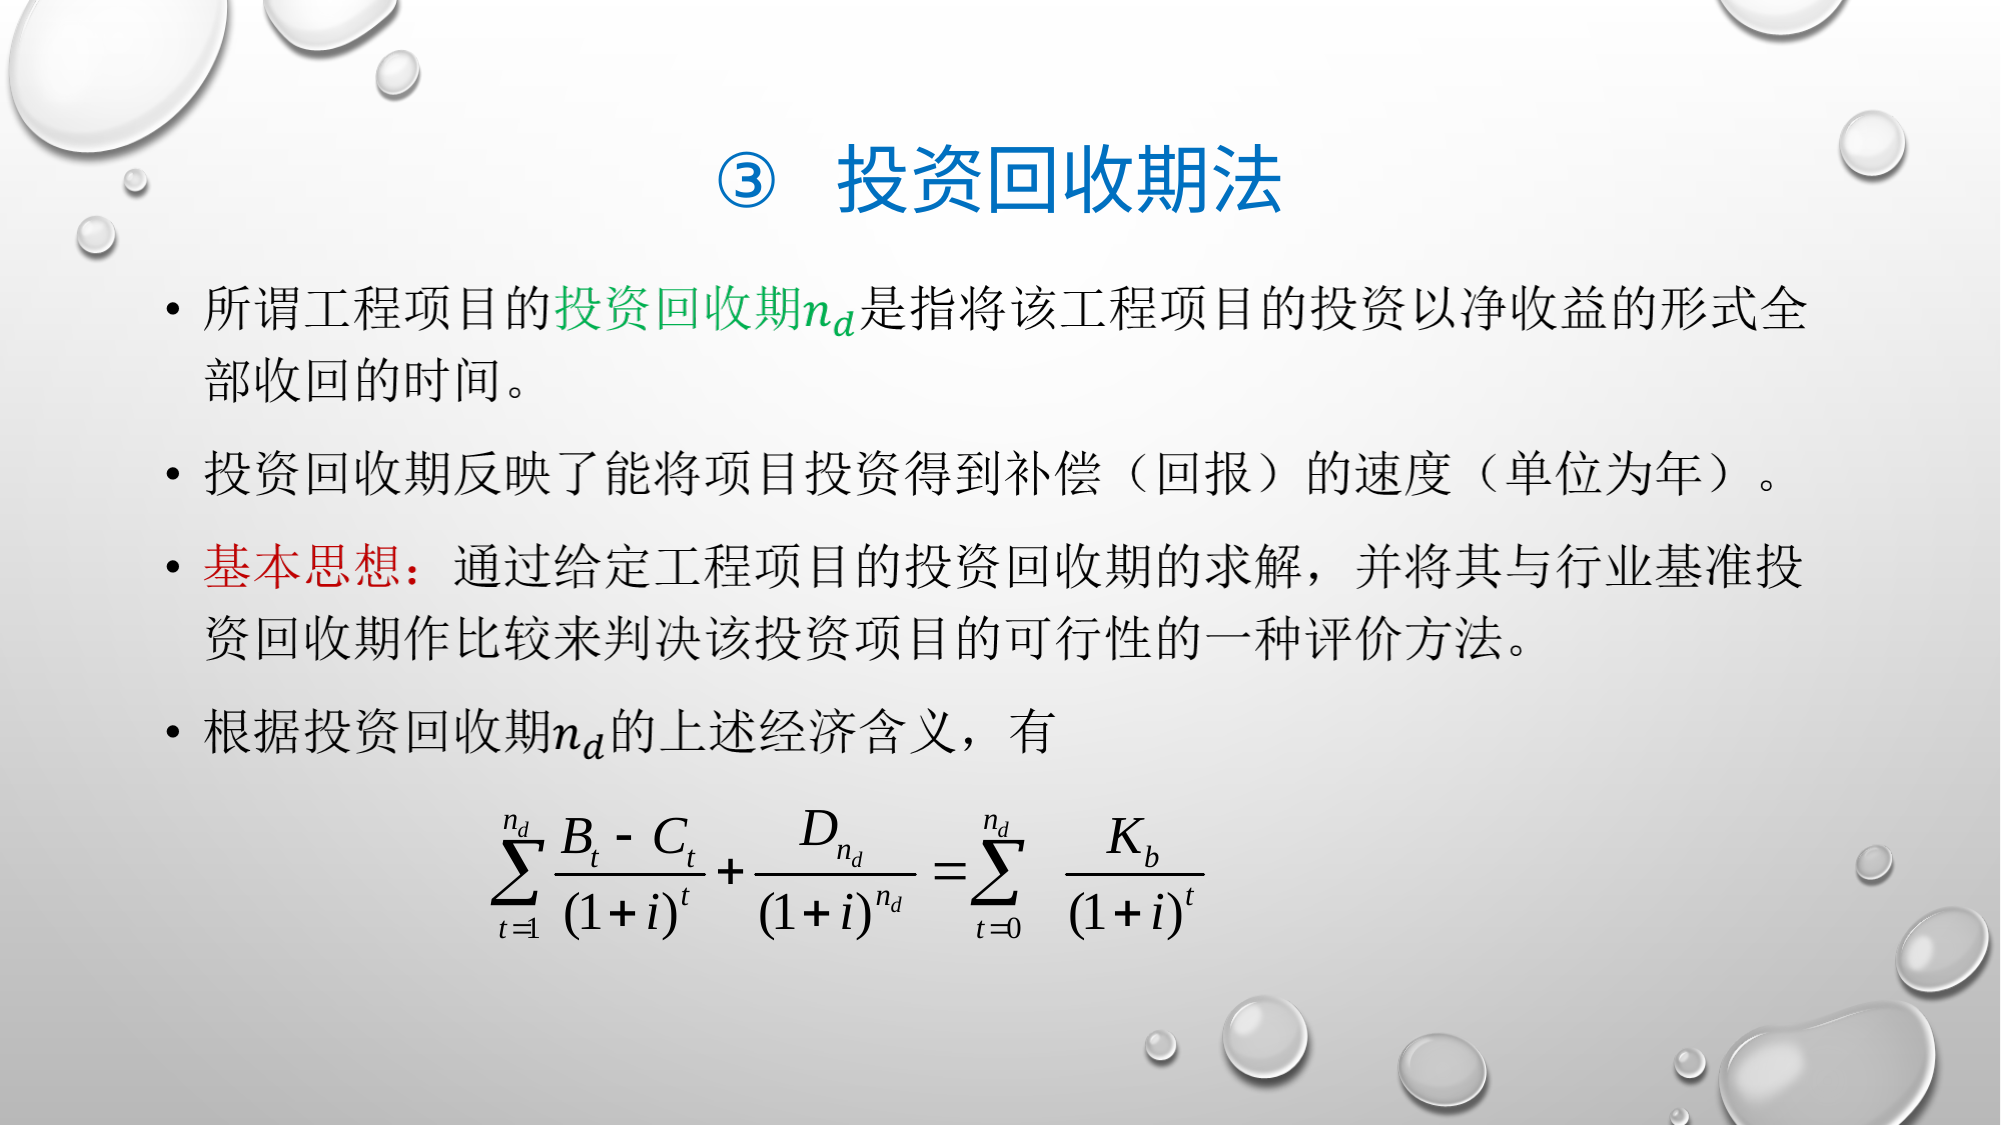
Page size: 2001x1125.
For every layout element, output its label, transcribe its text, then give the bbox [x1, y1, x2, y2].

picture [0, 0, 2000, 1125]
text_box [482, 794, 1216, 950]
title 投资回收期法 [149, 101, 1850, 258]
